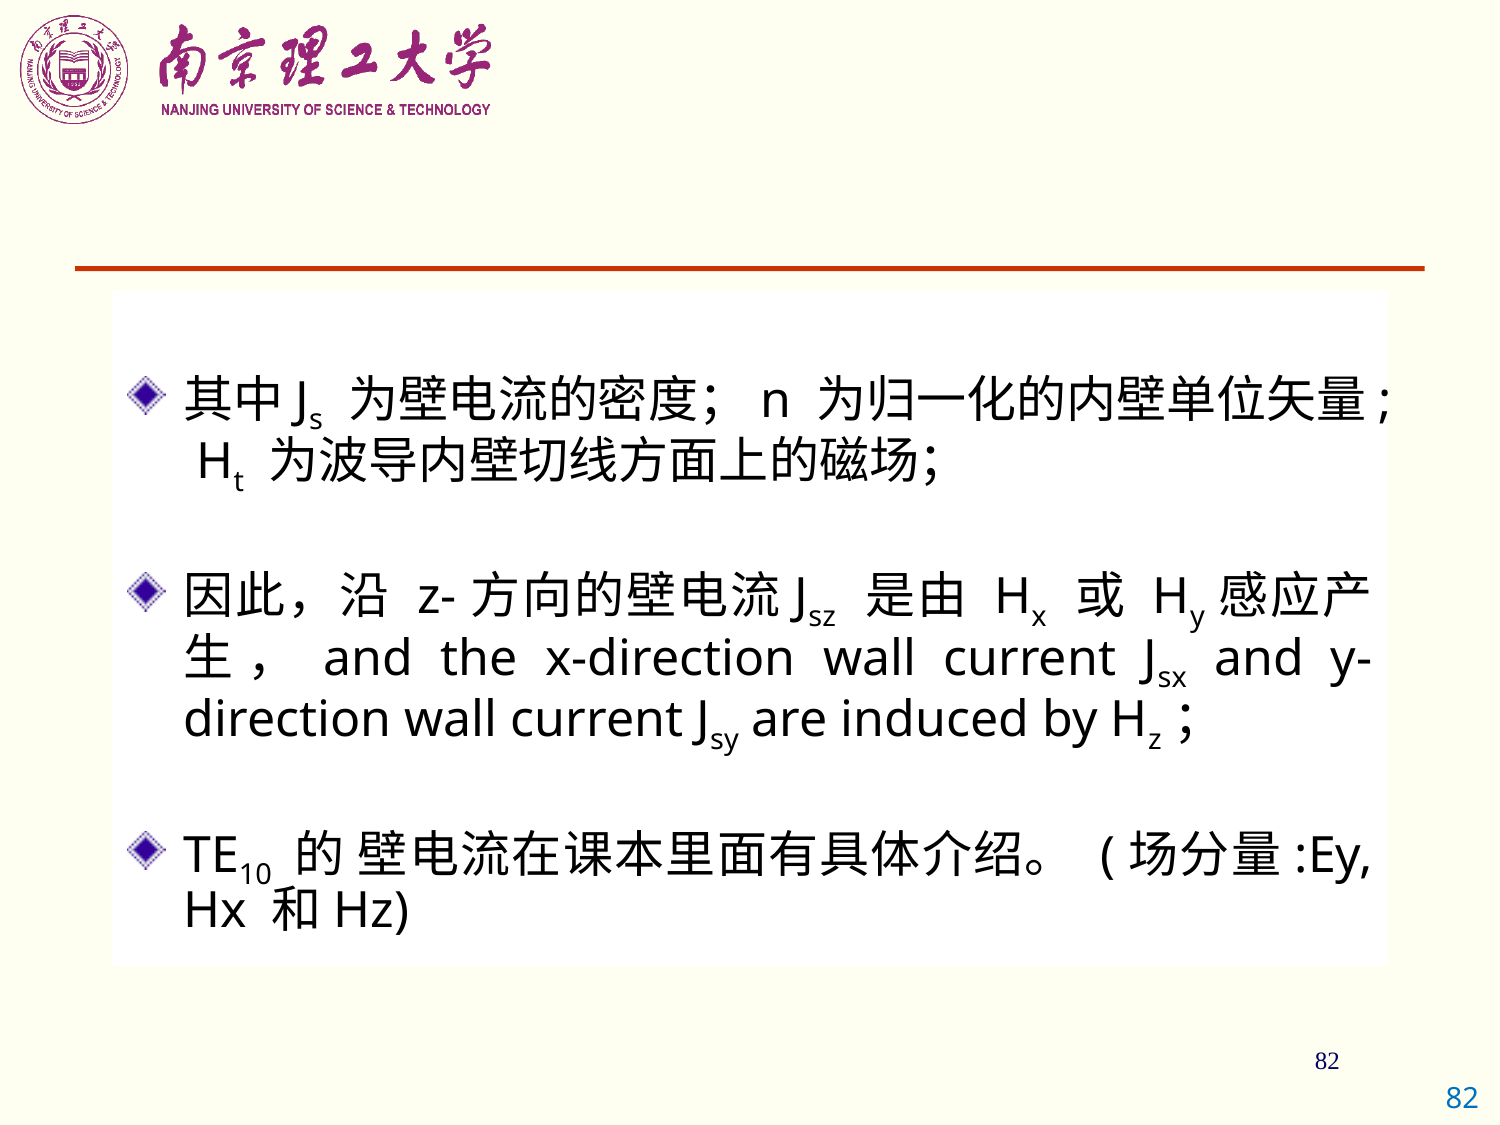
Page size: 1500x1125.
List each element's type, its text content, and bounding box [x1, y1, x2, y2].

picture [127, 376, 166, 415]
slide_number 82 [1144, 1069, 1495, 1125]
picture [127, 831, 166, 870]
text_box 其中Js 为壁电流的密度；n 为归一化的内壁单位矢量; Ht 为波导内壁切线方面上的磁场； 因此，沿 z-方向的壁电流Jsz 是由 Hx 或 Hy感应产生，and the x-direction wall current Jsx and y-direction wall current Jsy are induced by Hz； TE10 的 壁电流在课本里面有具体介绍。 (场分量:Ey, Hx 和Hz) [112, 290, 1388, 966]
picture [17, 15, 491, 126]
picture [127, 572, 166, 612]
